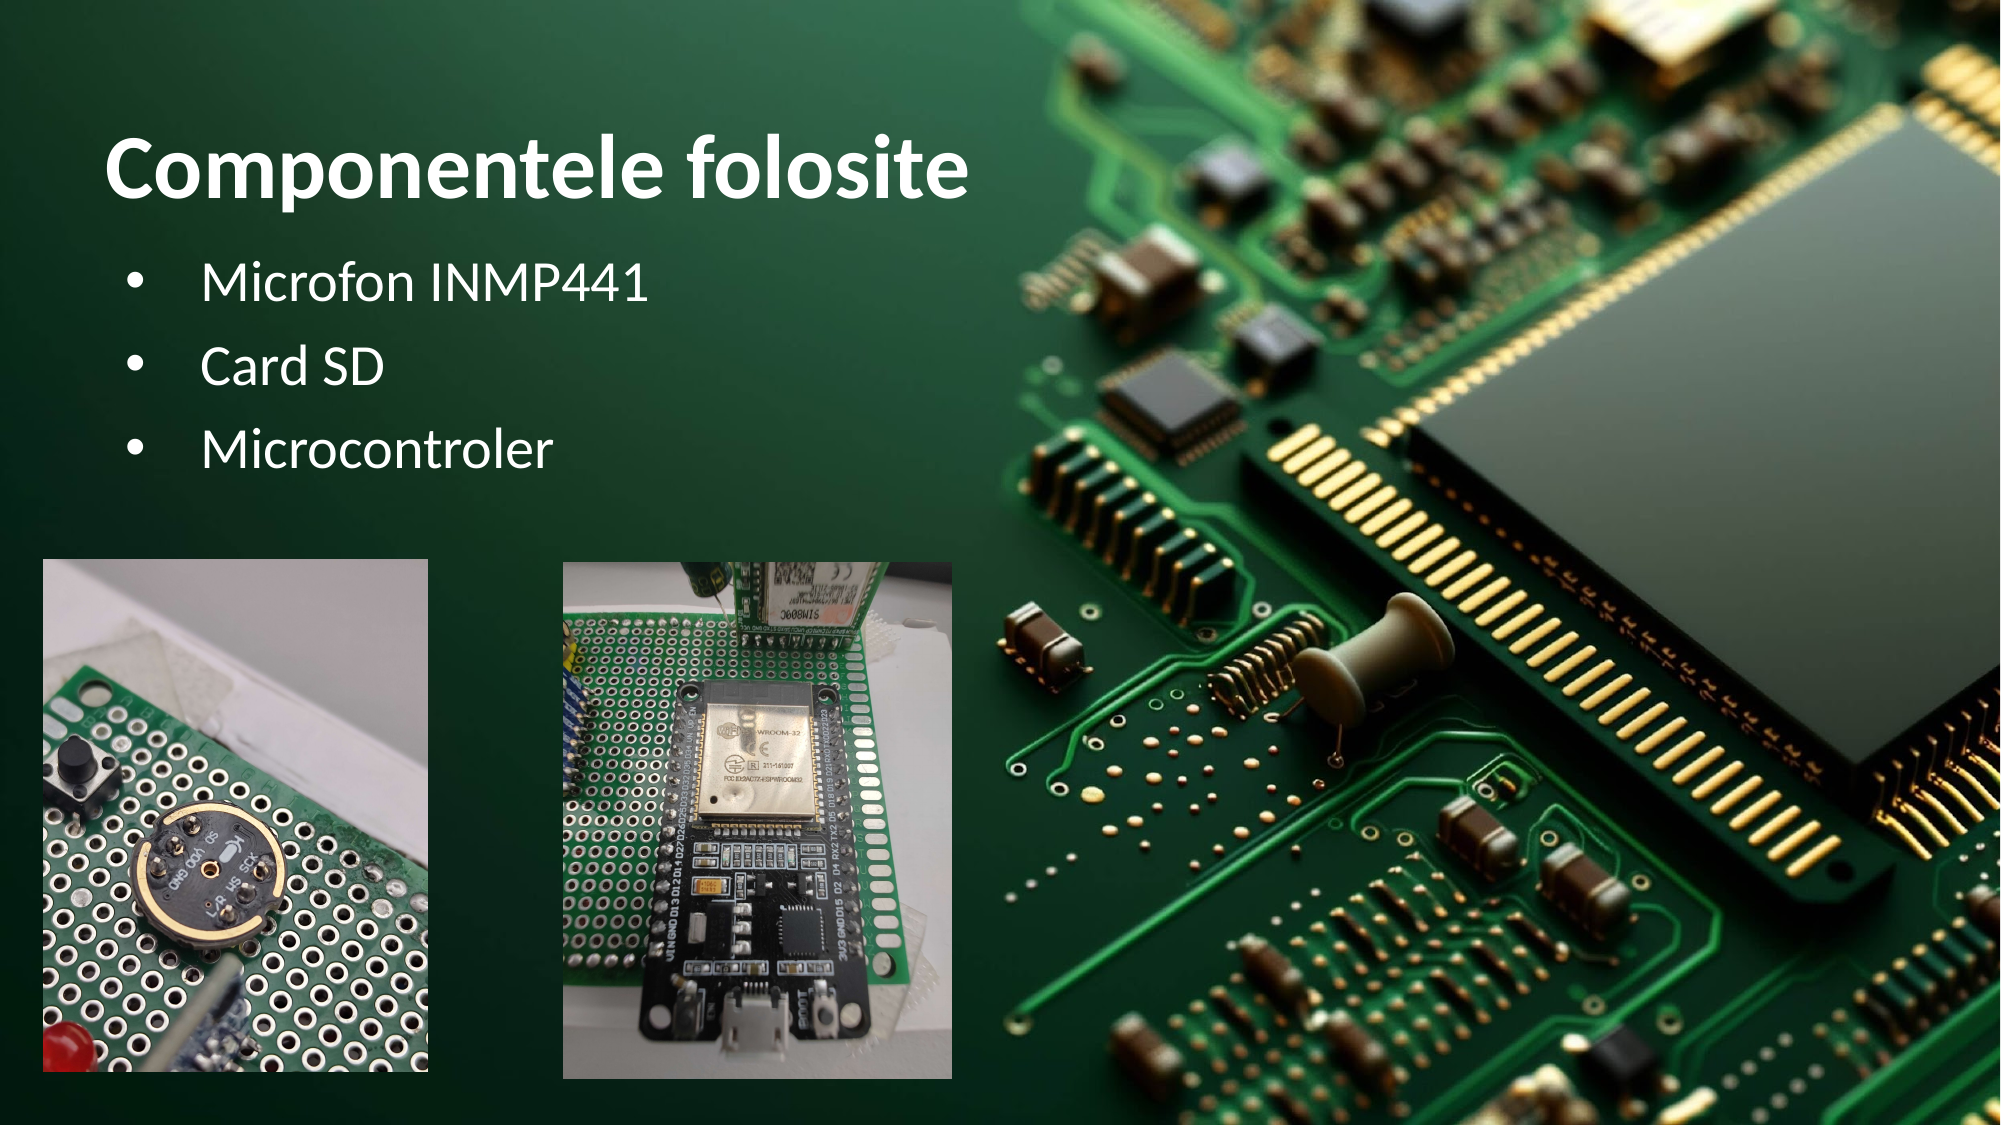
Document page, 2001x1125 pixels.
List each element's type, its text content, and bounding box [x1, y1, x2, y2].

list Microfon INMP441 Card SD Microcontroler [102, 243, 955, 958]
title Componentele folosite [90, 59, 1028, 278]
picture [0, 0, 2001, 1125]
slide_number [1412, 1042, 1863, 1103]
